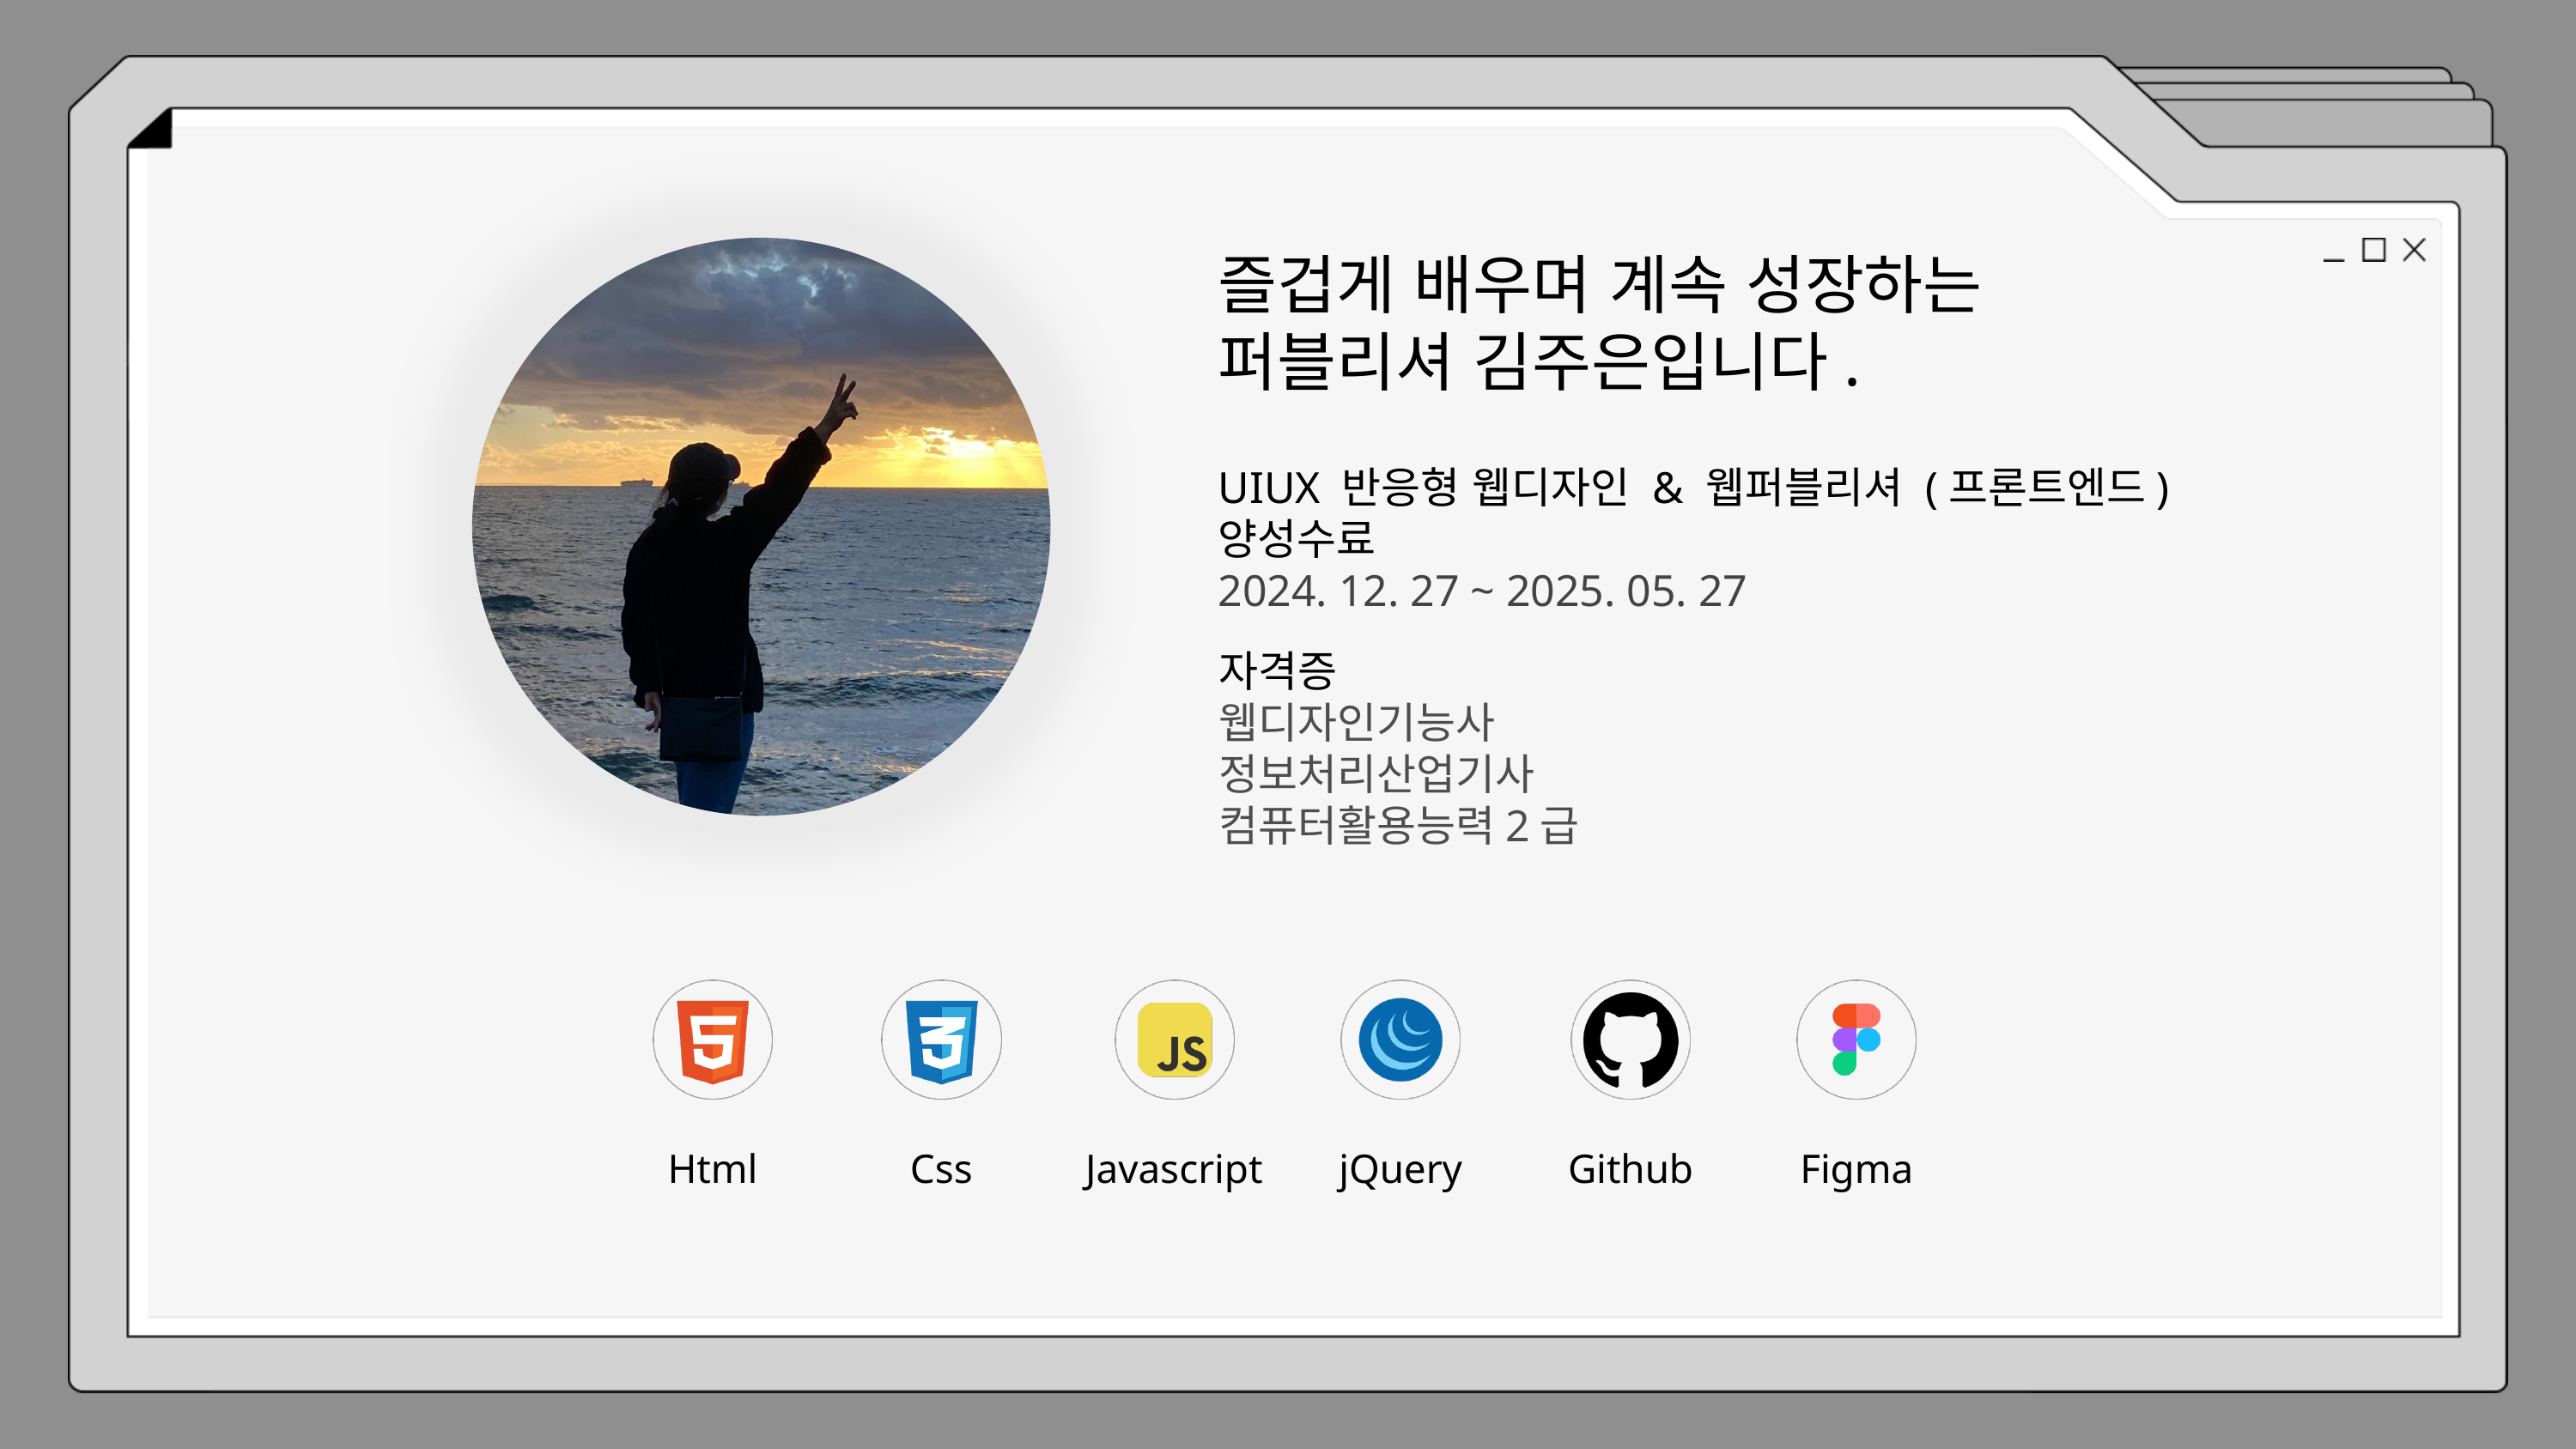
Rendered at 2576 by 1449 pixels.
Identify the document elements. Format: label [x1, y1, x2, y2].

text_box [1205, 237, 2268, 860]
picture [68, 55, 2508, 1393]
text_box [653, 979, 1923, 1199]
